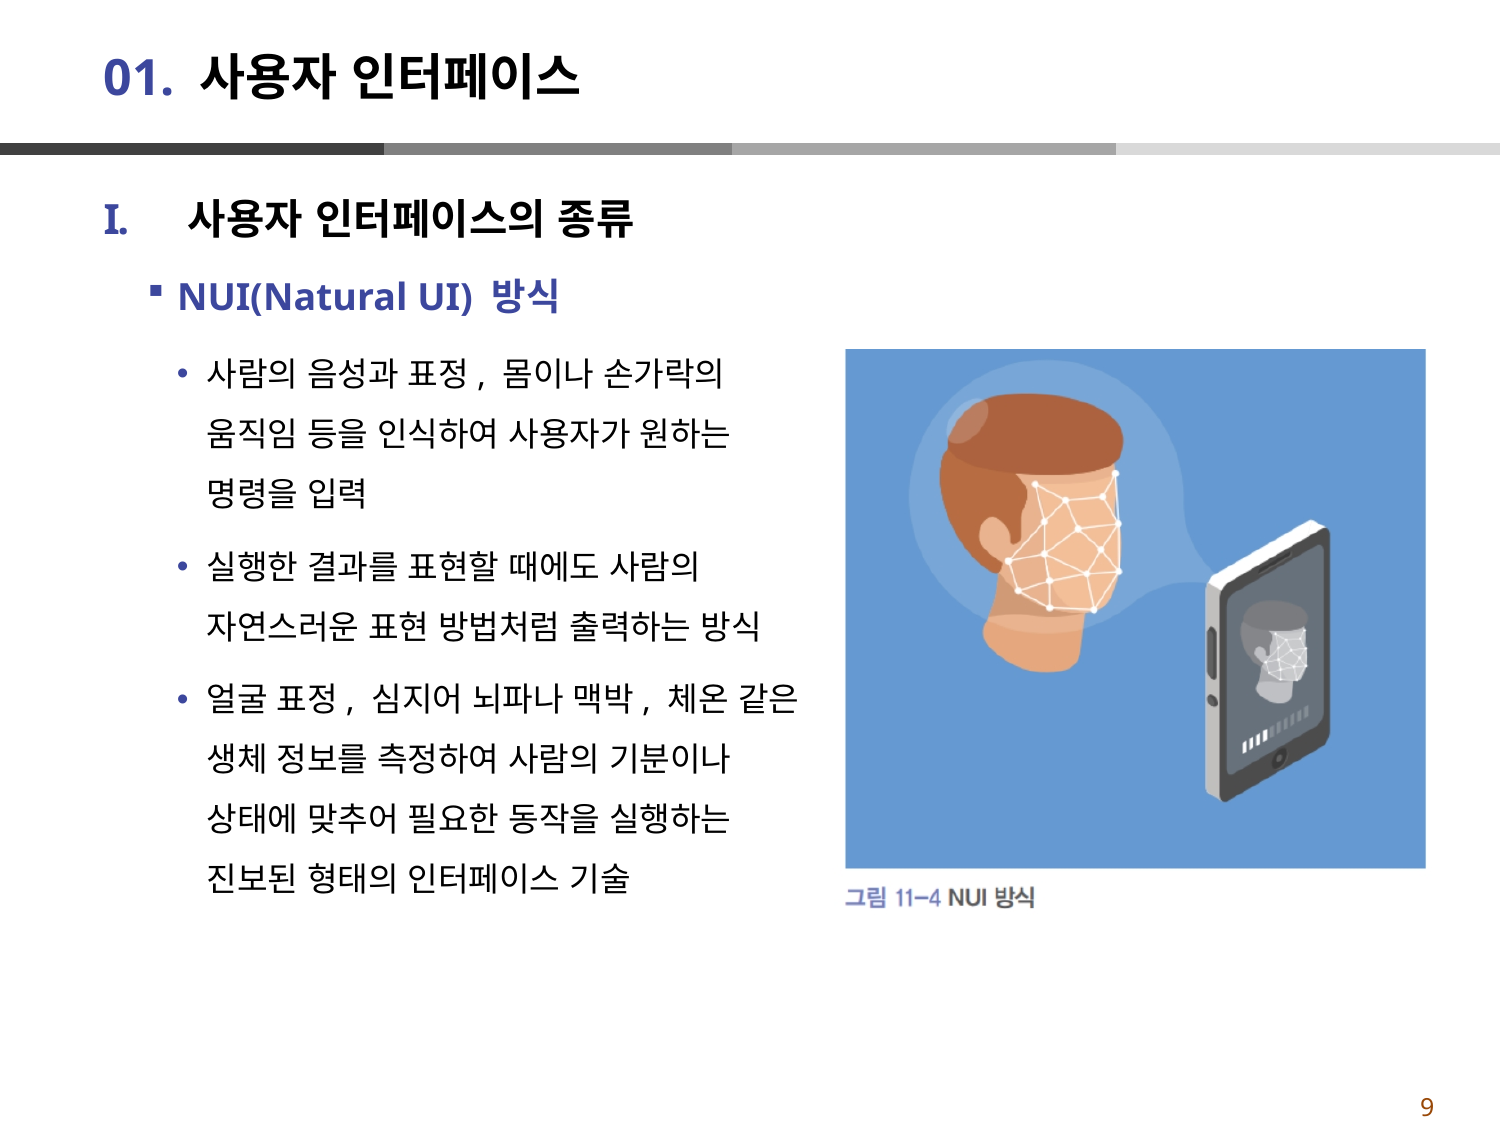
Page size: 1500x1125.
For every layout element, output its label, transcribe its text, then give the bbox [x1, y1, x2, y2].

title 01. 사용자 인터페이스 [88, 30, 1400, 121]
list 사용자 인터페이스의 종류 NUI(Natural UI) 방식 사람의 음성과 표정, 몸이나 손가락의 움직임 등을 인식하여 사용자가 원하는 명령을 입력 실행한 결과를 표현할 때에도 사람의 자연스러운 표현 방법처럼 출력하는 방식 얼굴 표정, 심지어 뇌파나 맥박, 체온 같은 생체 정보를 측정하여 사람의 기분이나 상태에 맞추어 필요한 동작을 실행하는 진보된 형태의 인터페이스 기술 [88, 160, 833, 1060]
picture [832, 349, 1441, 917]
